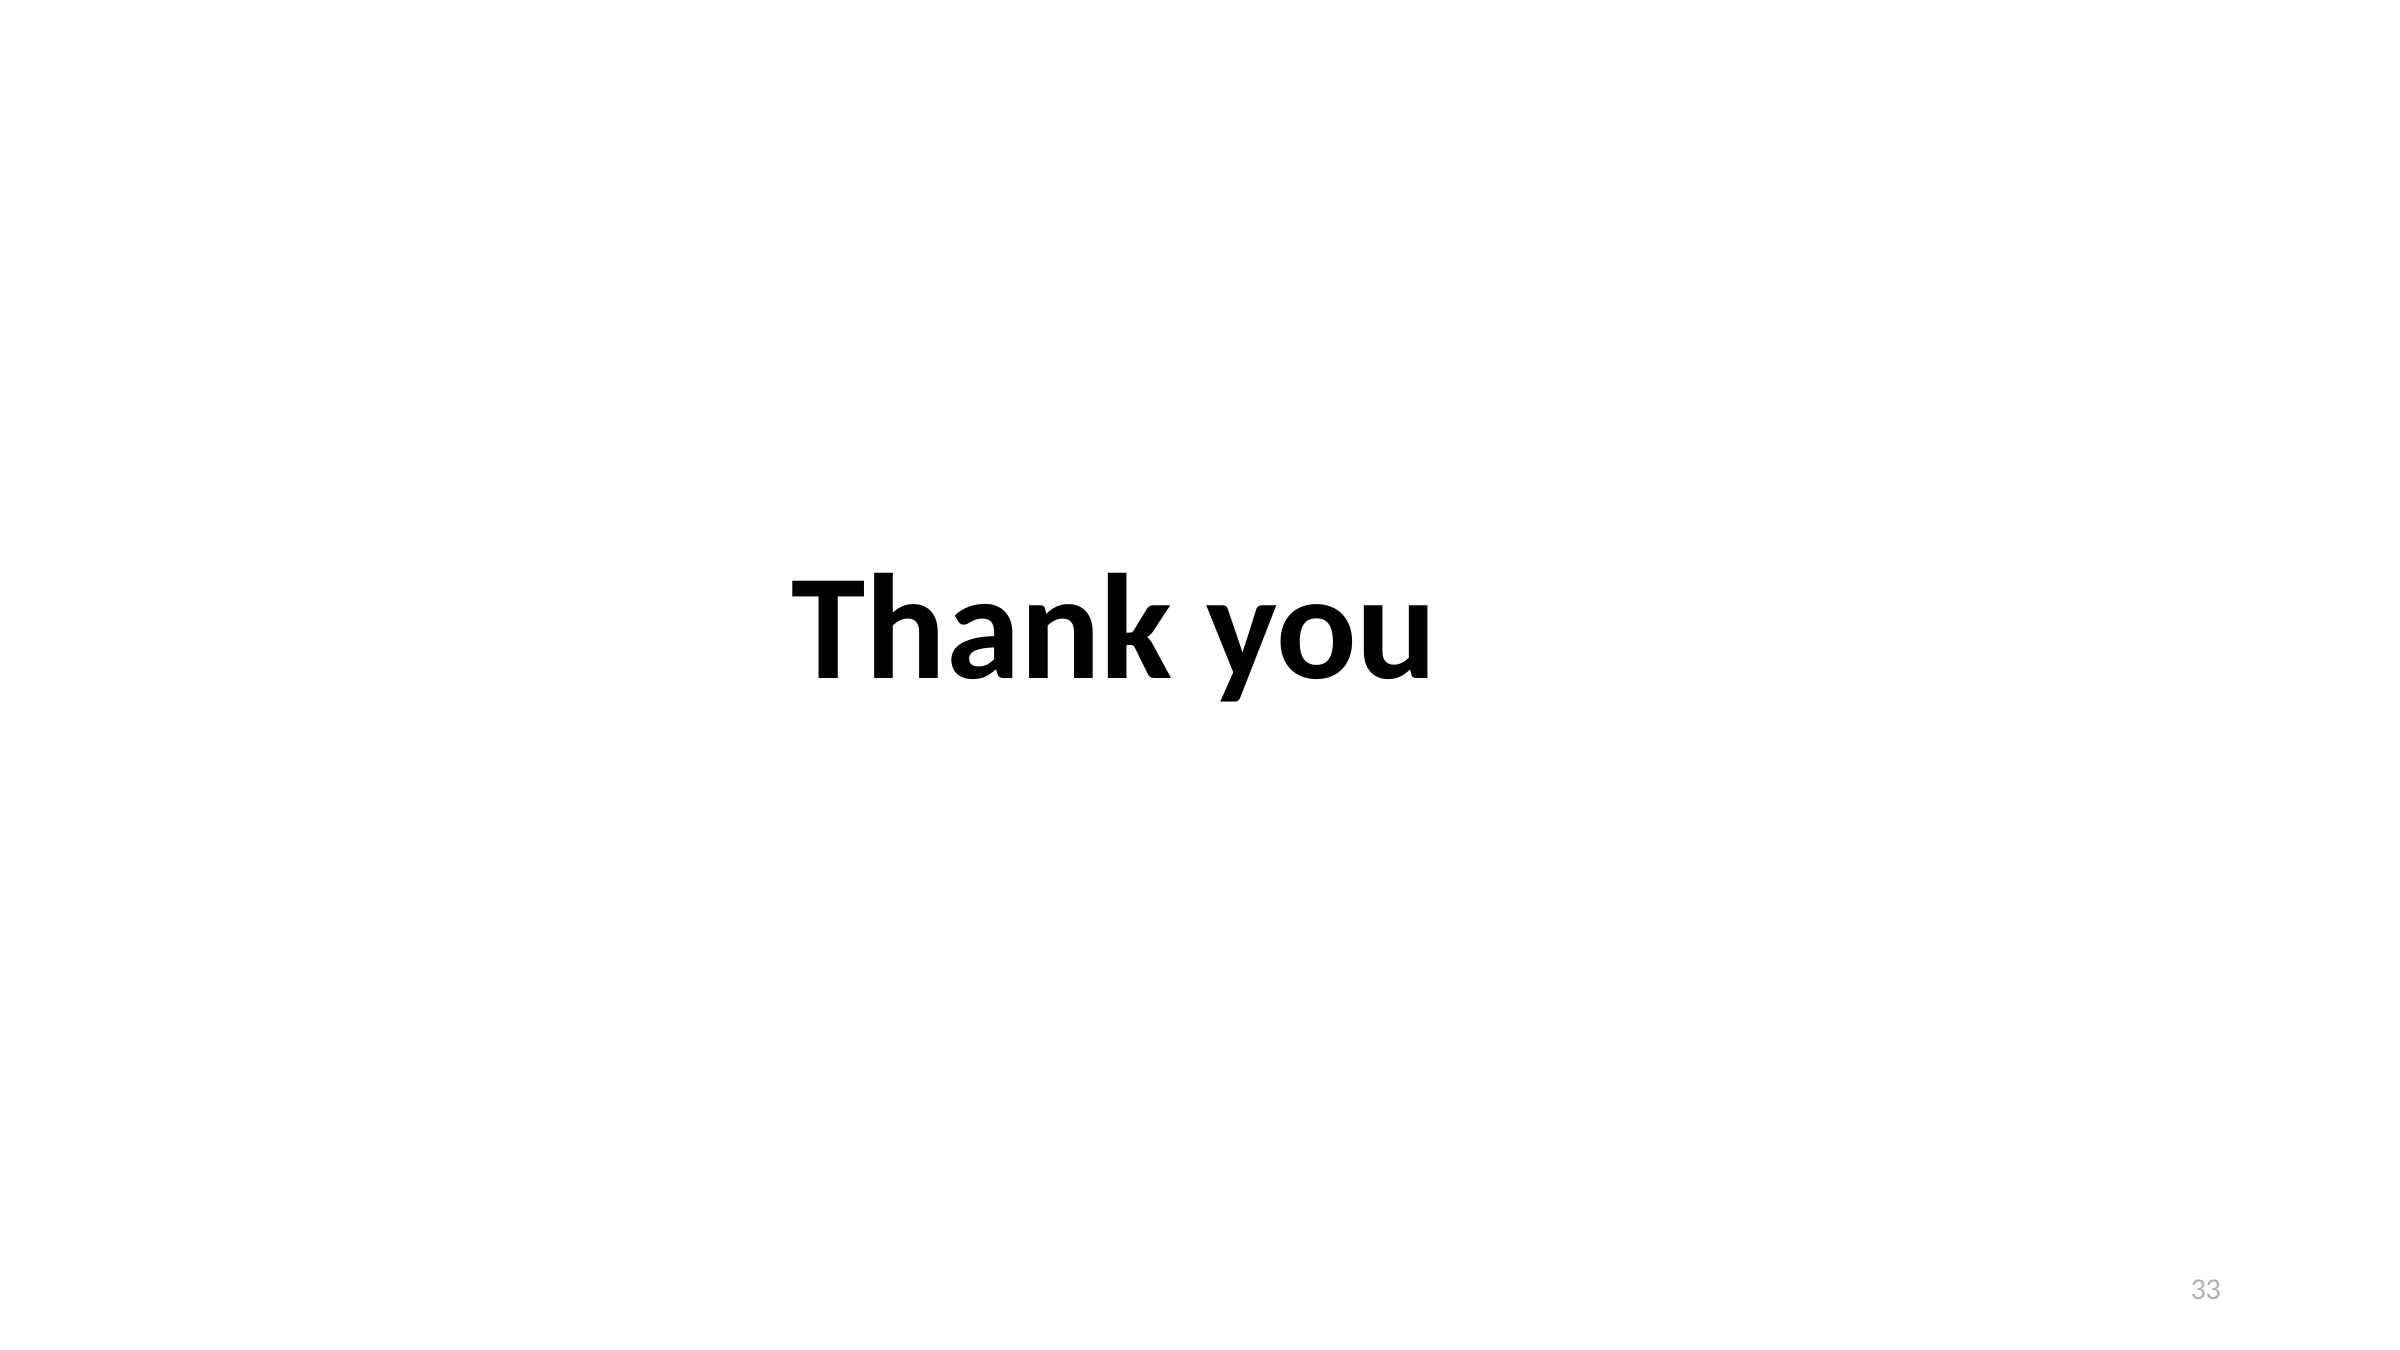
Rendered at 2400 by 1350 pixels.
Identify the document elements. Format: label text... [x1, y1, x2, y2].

title Thank you [789, 503, 1492, 731]
slide_number 33 [2186, 898, 2225, 1350]
